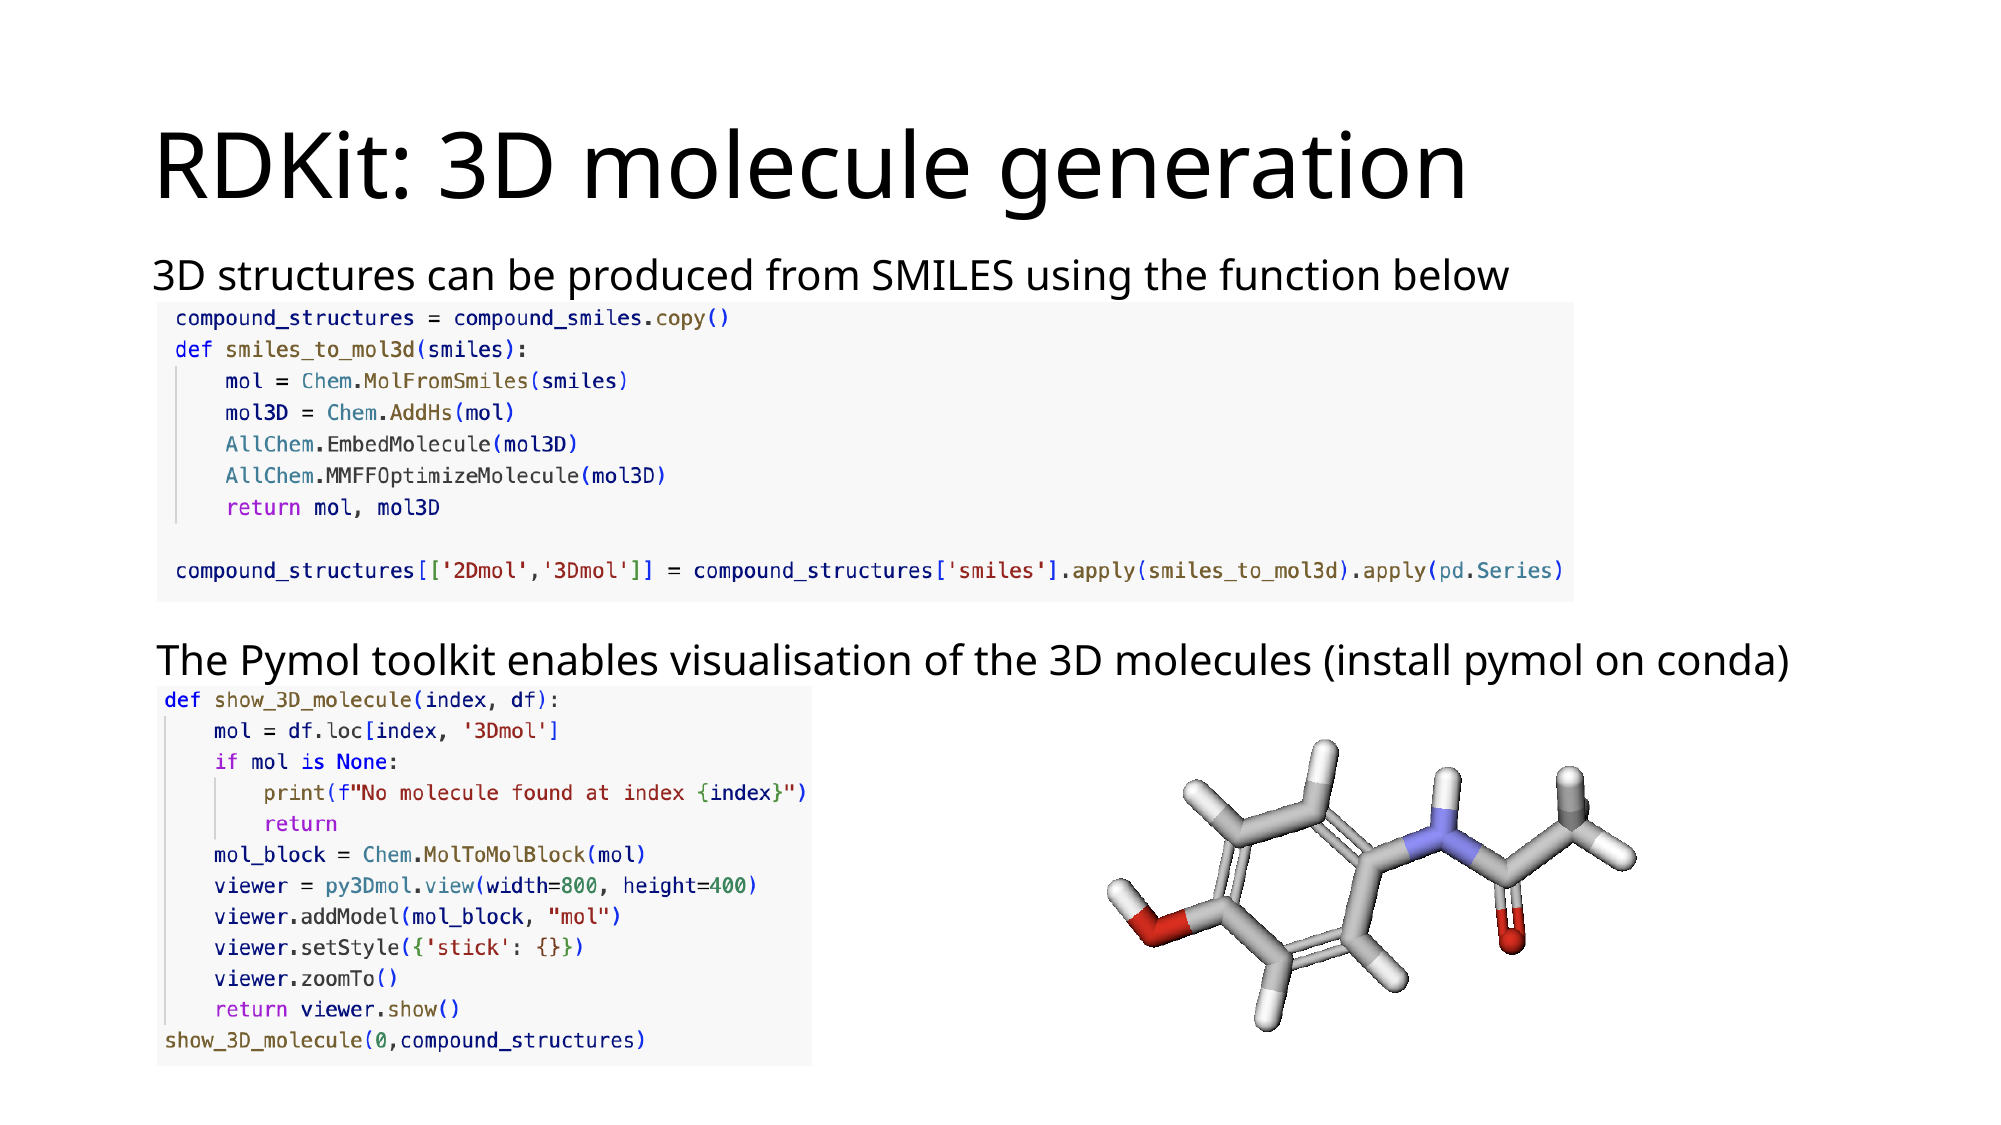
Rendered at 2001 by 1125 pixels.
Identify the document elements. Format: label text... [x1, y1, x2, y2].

title RDKit: 3D molecule generation [137, 59, 1863, 278]
picture [156, 301, 1575, 602]
picture [156, 686, 813, 1066]
picture [1064, 702, 1670, 1065]
text_box The Pymol toolkit enables visualisation of the 3D molecules (install pymol on conda) [141, 626, 1807, 691]
text_box 3D structures can be produced from SMILES using the function below [137, 241, 1554, 307]
